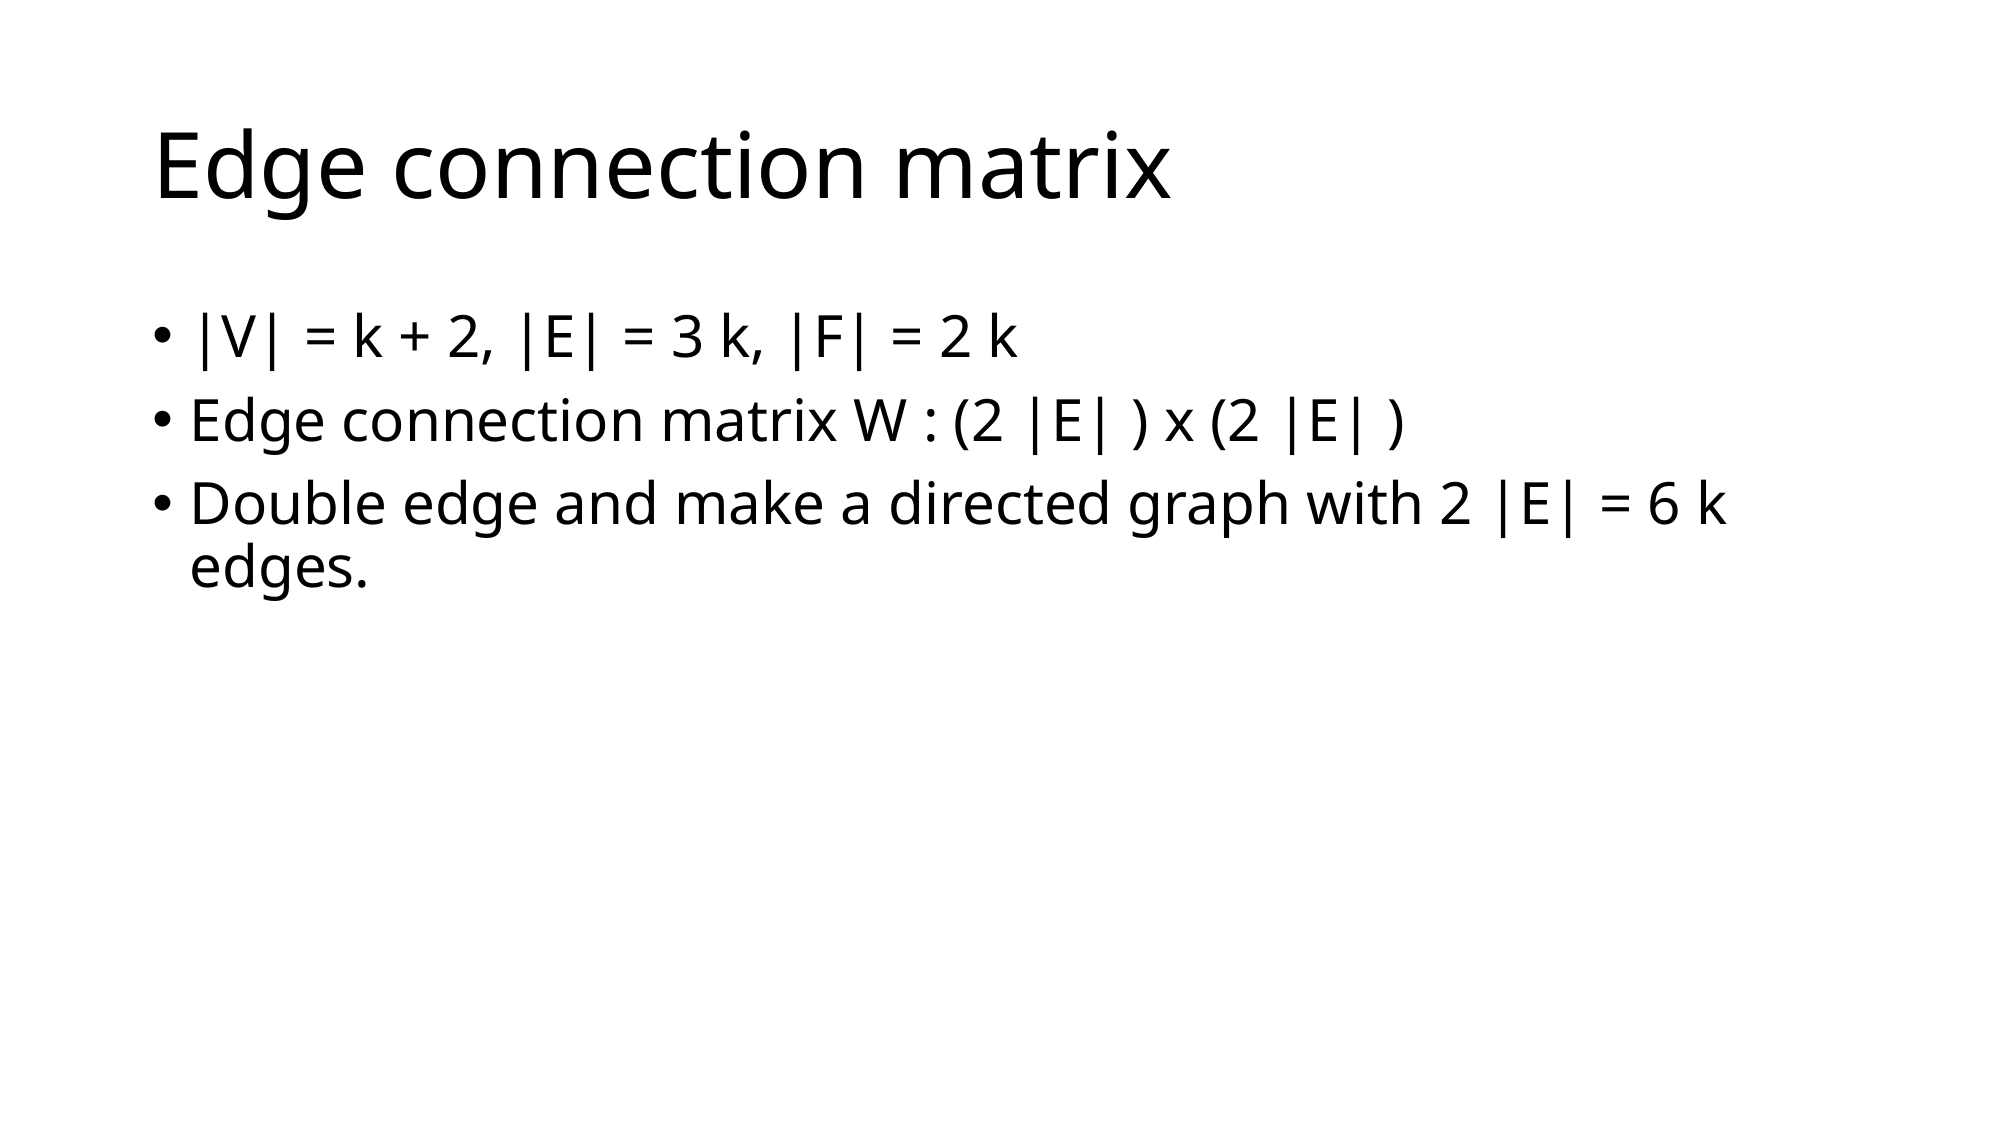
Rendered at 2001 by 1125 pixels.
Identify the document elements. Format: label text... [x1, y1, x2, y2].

list |V| = k + 2, |E| = 3 k, |F| = 2 k Edge connection matrix W : (2 |E| ) x (2 |E| ) Double edge and make a directed graph with 2 |E| = 6 k edges. [137, 299, 1863, 1014]
title Edge connection matrix [137, 59, 1863, 278]
